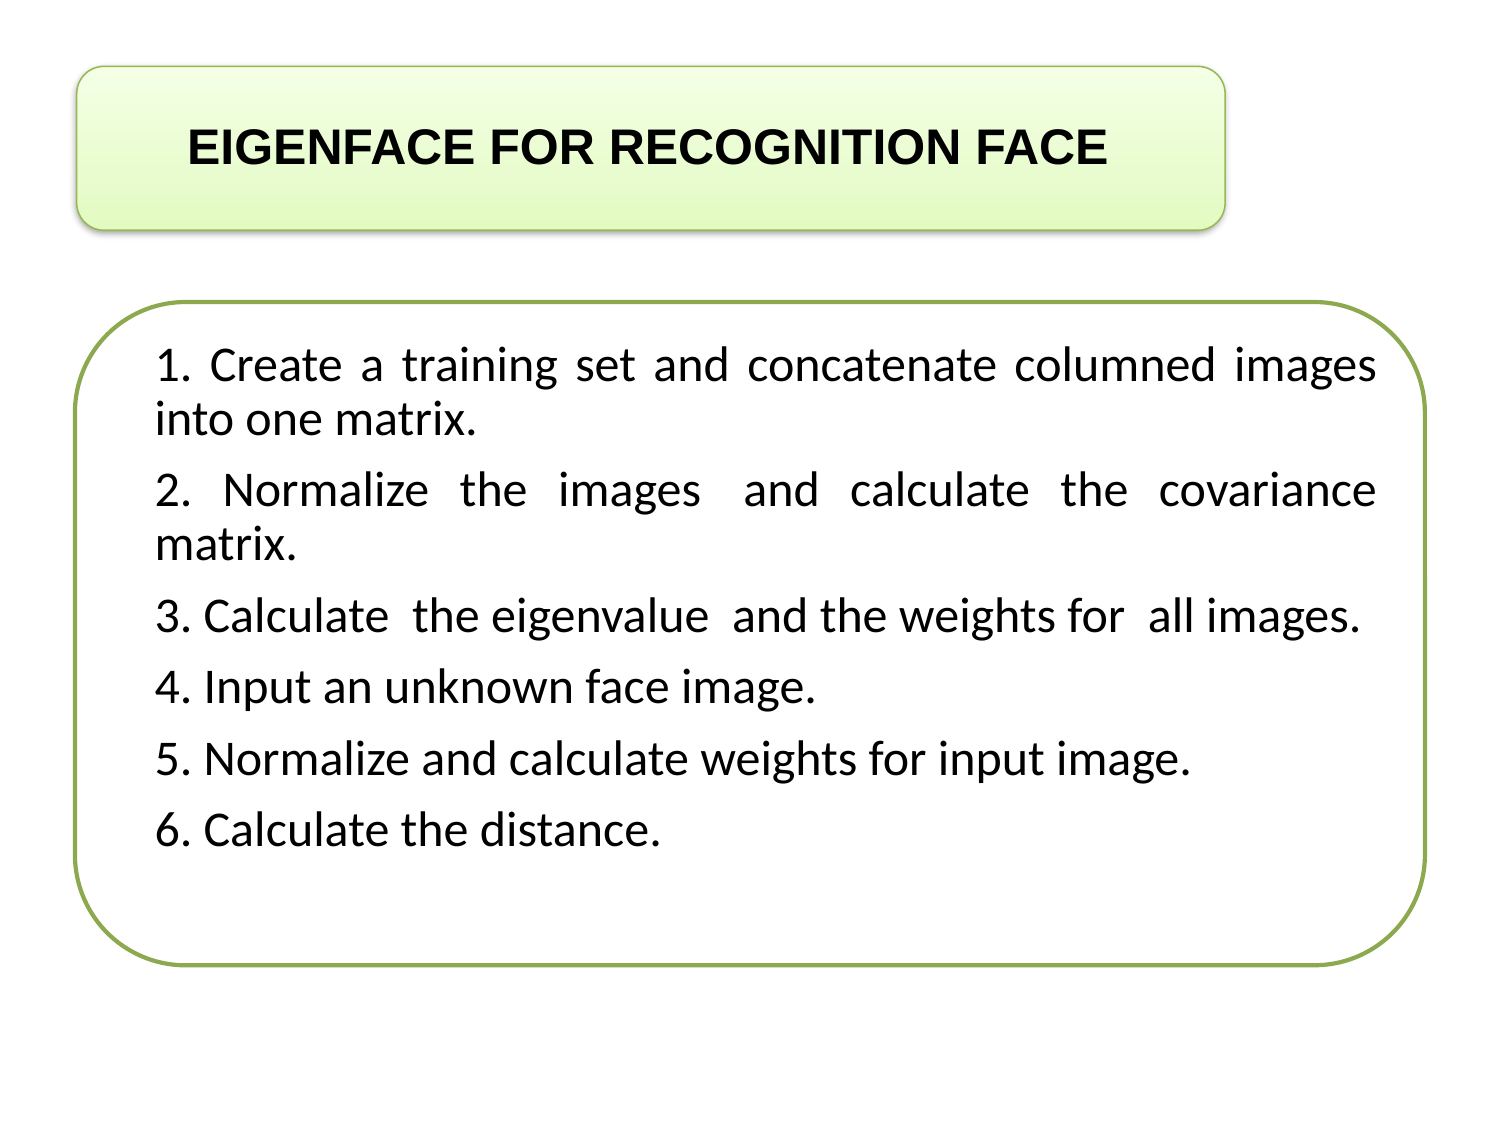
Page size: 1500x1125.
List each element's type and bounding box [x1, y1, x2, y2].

list [74, 262, 1426, 1006]
text_box [76, 66, 1226, 231]
